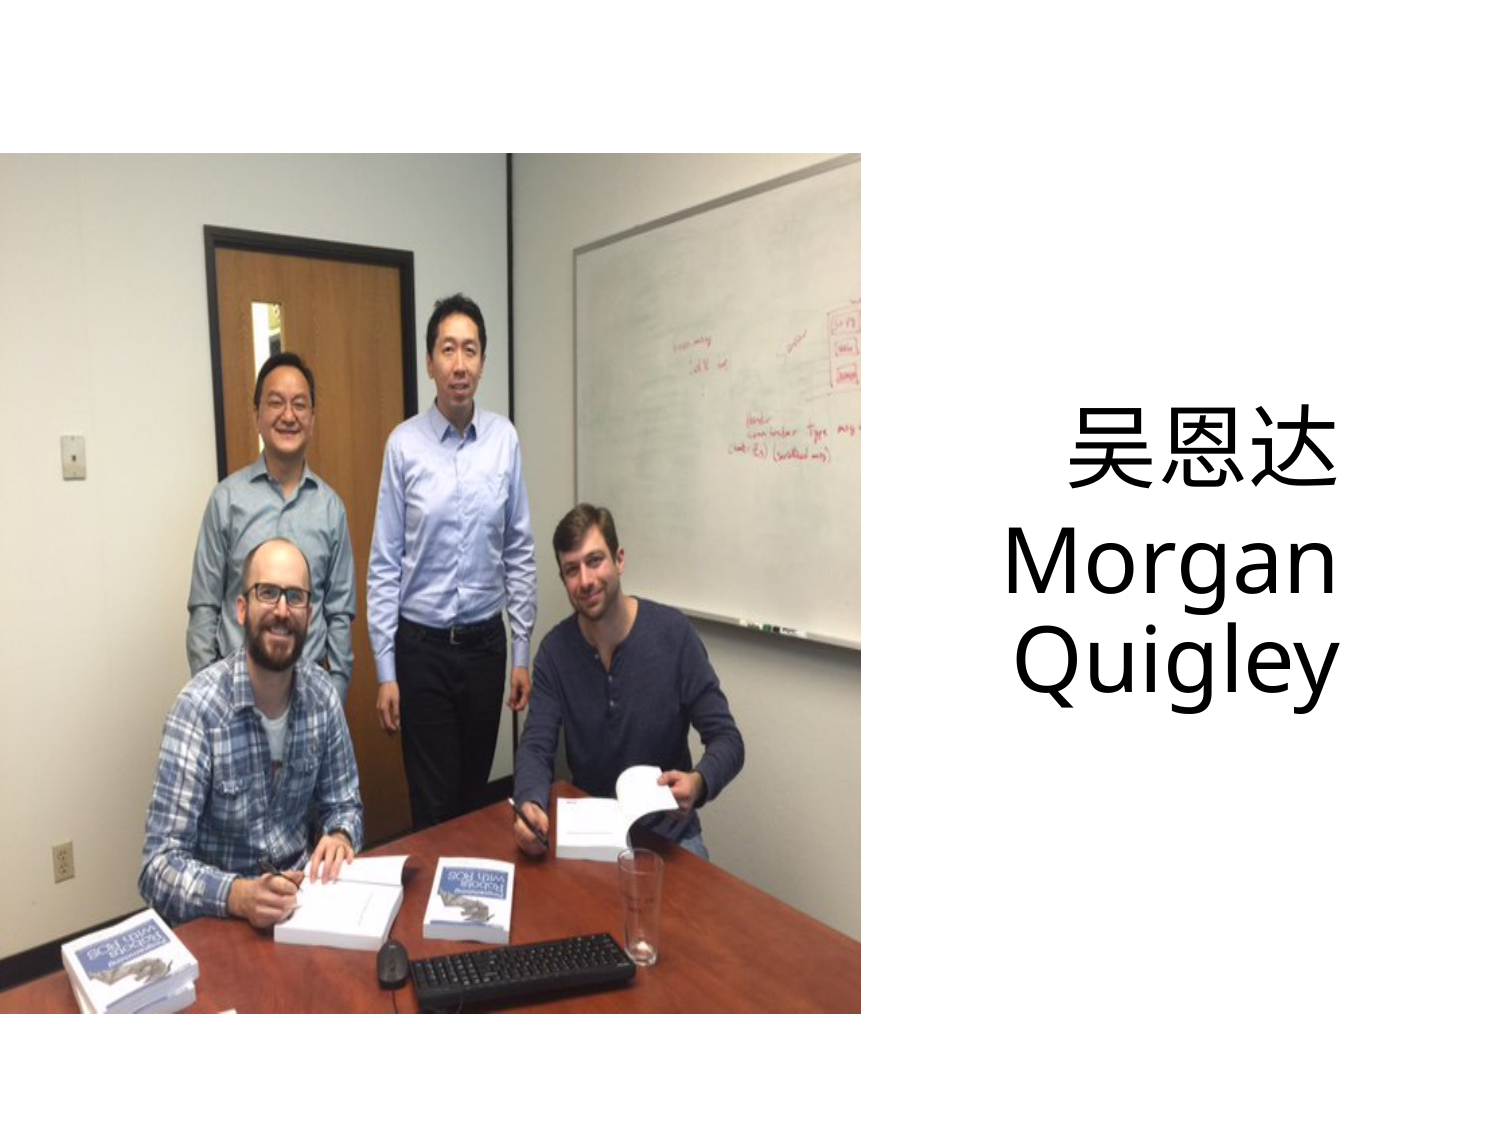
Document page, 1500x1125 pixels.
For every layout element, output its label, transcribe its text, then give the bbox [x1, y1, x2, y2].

picture [0, 153, 861, 1014]
text_box 吴恩达 Morgan Quigley [860, 103, 1356, 1012]
